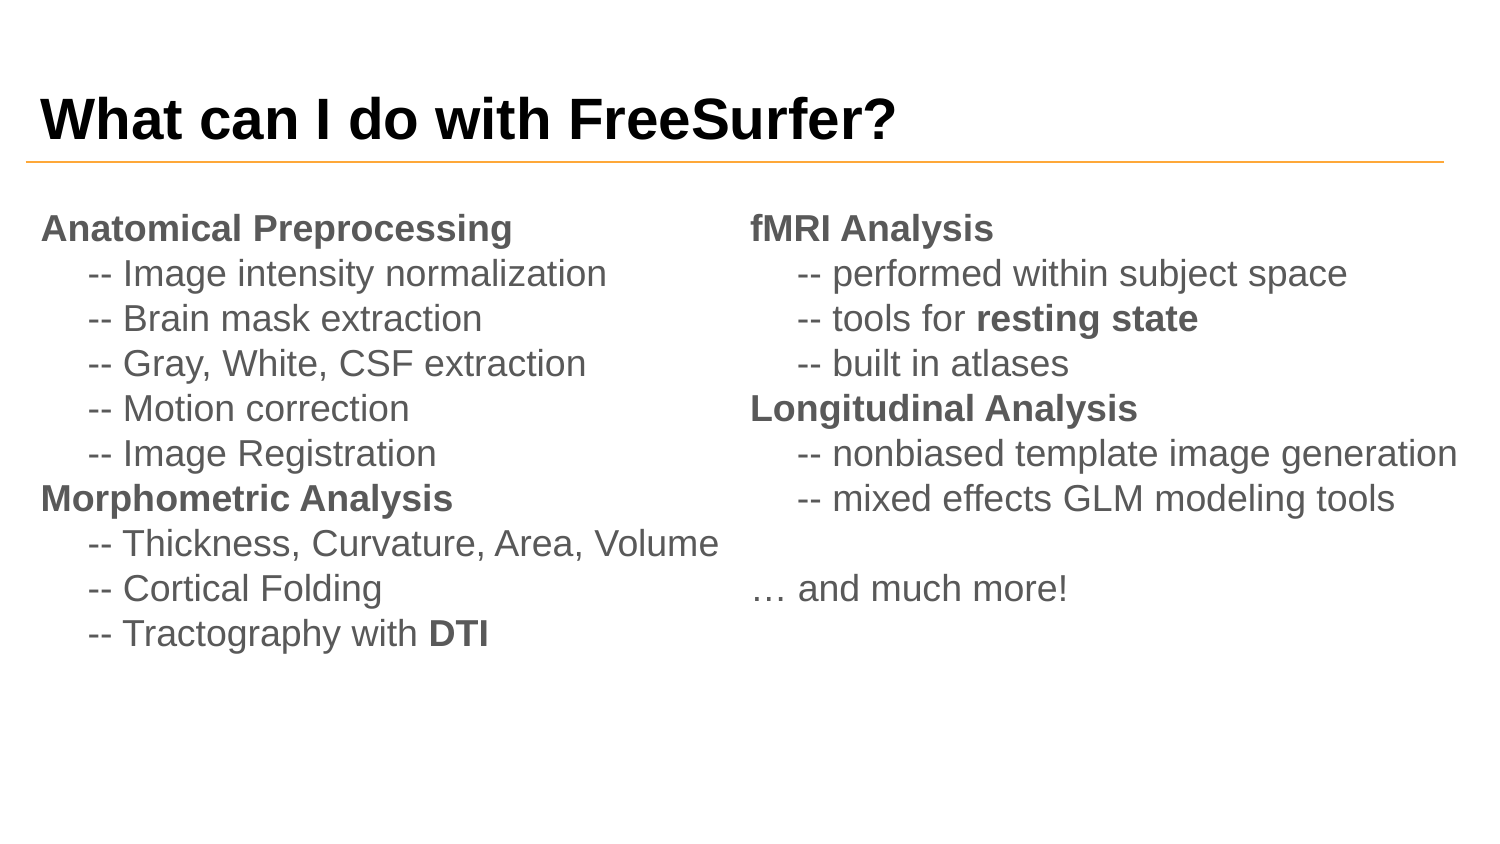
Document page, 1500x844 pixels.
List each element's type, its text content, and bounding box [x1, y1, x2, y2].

list Anatomical Preprocessing -- Image intensity normalization -- Brain mask extraction -- Gray, White, CSF extraction -- Motion correction -- Image Registration Morphometric Analysis -- Thickness, Curvature, Area, Volume -- Cortical Folding -- Tractography with DTI fMRI Analysis -- performed within subject space -- tools for resting state -- built in atlases Longitudinal Analysis -- nonbiased template image generation -- mixed effects GLM modeling tools … and much more! [25, 189, 1475, 779]
title What can I do with FreeSurfer? [25, 65, 1424, 160]
